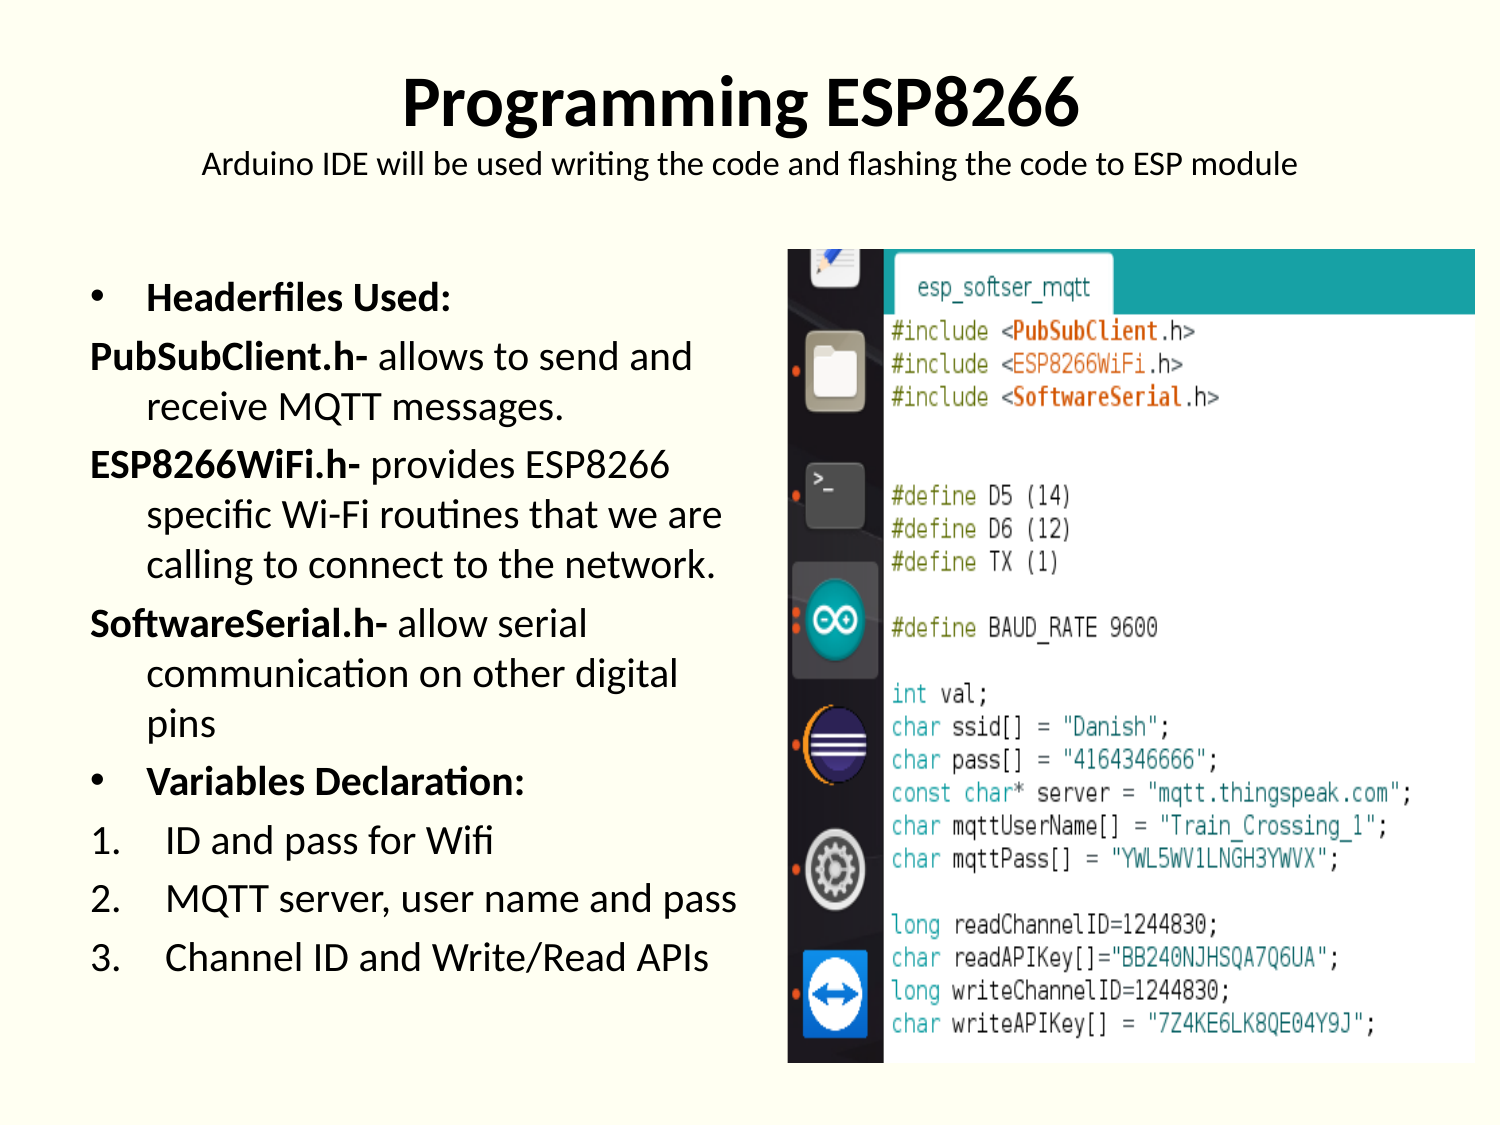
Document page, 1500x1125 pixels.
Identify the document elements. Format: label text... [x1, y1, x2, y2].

title Programming ESP8266 Arduino IDE will be used writing the code and flashing the code to ESP module [75, 45, 1425, 233]
list Headerfiles Used: PubSubClient.h- allows to send and receive MQTT messages. ESP8266WiFi.h- provides ESP8266 specific Wi-Fi routines that we are calling to connect to the network. SoftwareSerial.h- allow serial communication on other digital pins Variables Declaration: ID and pass for Wifi MQTT server, user name and pass Channel ID and Write/Read APIs [75, 262, 763, 1025]
picture [787, 248, 1476, 1063]
